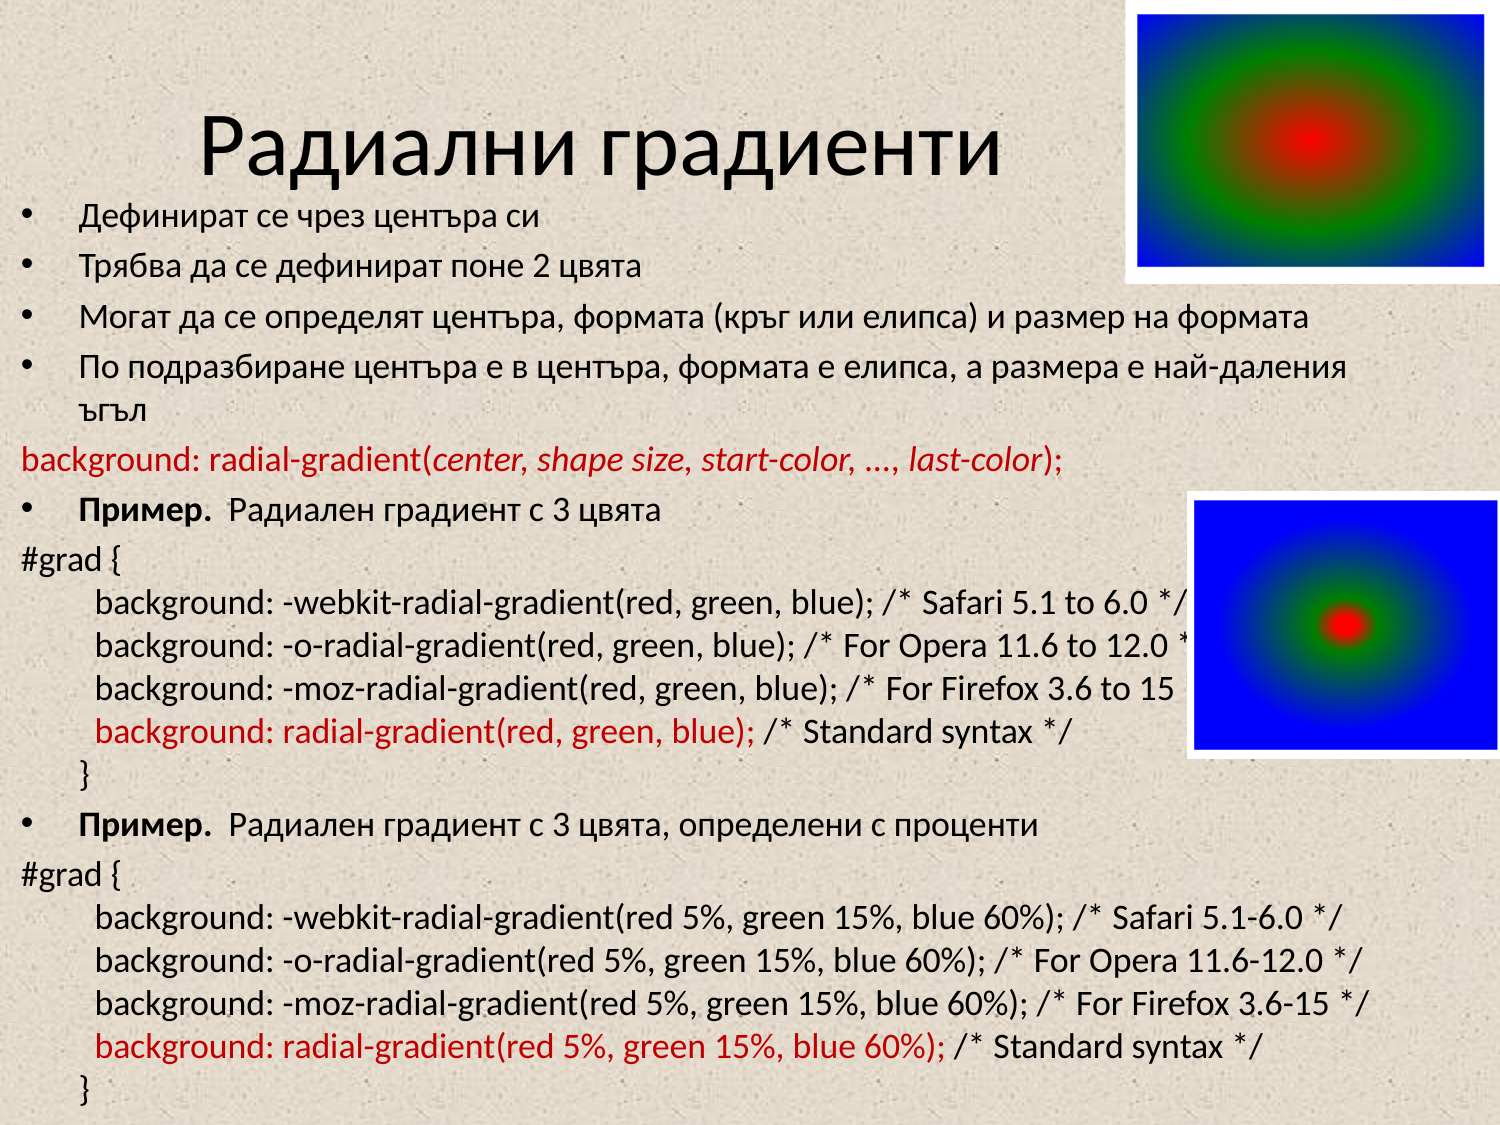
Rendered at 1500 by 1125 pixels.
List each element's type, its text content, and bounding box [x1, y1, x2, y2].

title Радиални градиенти [75, 45, 1119, 184]
picture [0, 0, 1500, 1125]
list Дефинират се чрез центъра си Трябва да се дефинират поне 2 цвята Могат да се определят центъра, формата (кръг или елипса) и размер на формата По подразбиране центъра е в центъра, формата е елипса, а размера е най-даления ъгъл background: radial-gradient(center, shape size, start-color, ..., last-color); Пример. Радиален градиент с 3 цвята #grad { background: -webkit-radial-gradient(red, green, blue); /* Safari 5.1 to 6.0 */ background: -o-radial-gradient(red, green, blue); /* For Opera 11.6 to 12.0 */ background: -moz-radial-gradient(red, green, blue); /* For Firefox 3.6 to 15 */ background: radial-gradient(red, green, blue); /* Standard syntax */ } Пример. Радиален градиент с 3 цвята, определени с проценти #grad { background: -webkit-radial-gradient(red 5%, green 15%, blue 60%); /* Safari 5.1-6.0 */ background: -o-radial-gradient(red 5%, green 15%, blue 60%); /* For Opera 11.6-12.0 */ background: -moz-radial-gradient(red 5%, green 15%, blue 60%); /* For Firefox 3.6-15 */ background: radial-gradient(red 5%, green 15%, blue 60%); /* Standard syntax */ } [5, 184, 1400, 1125]
